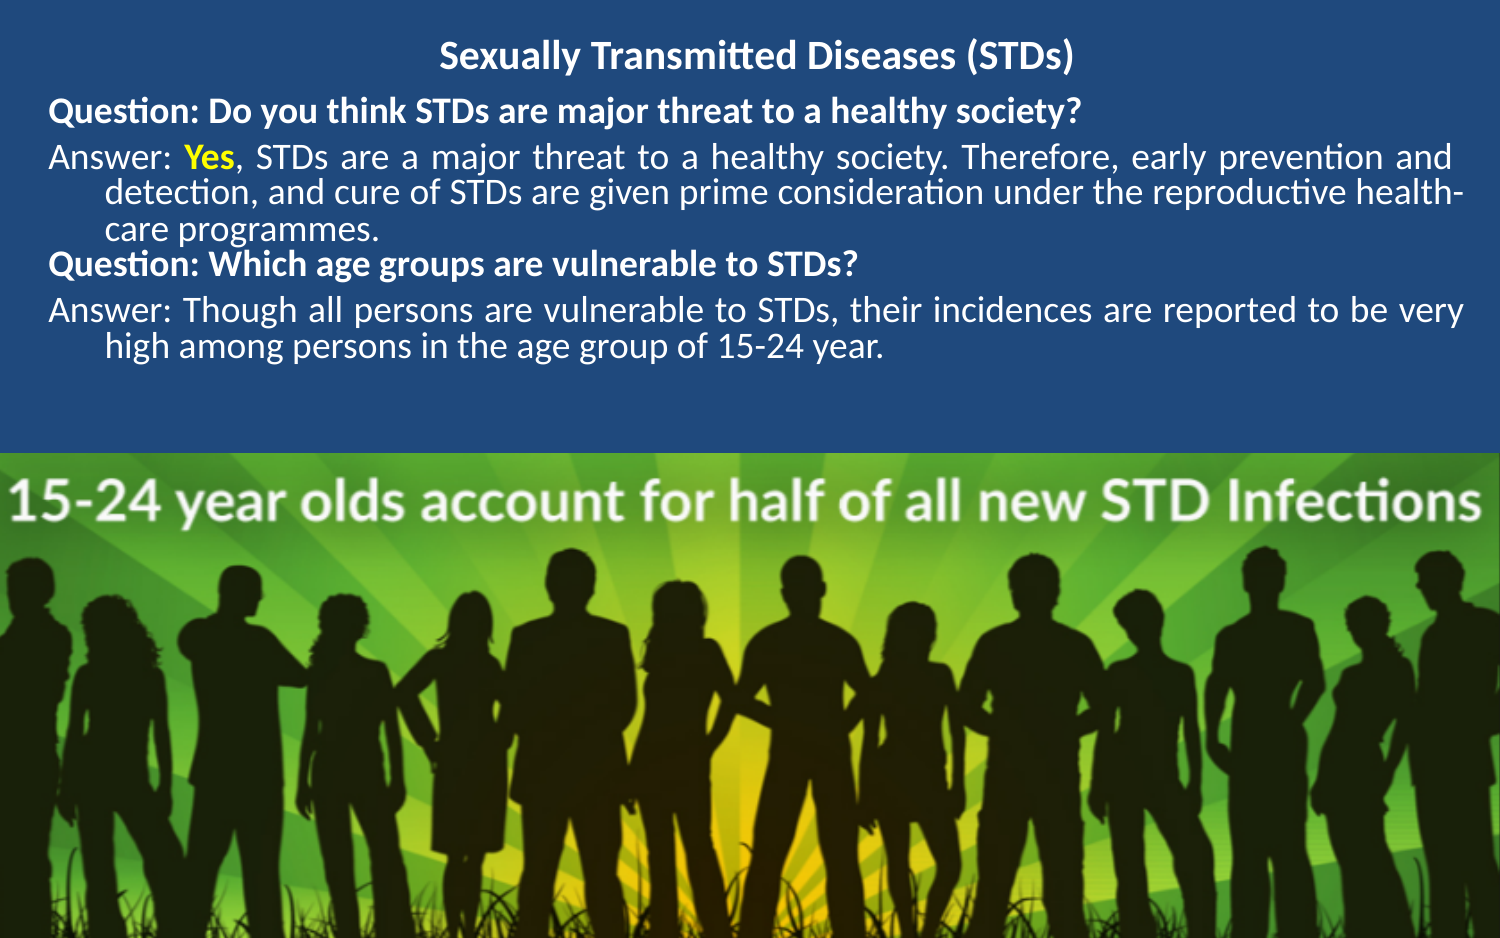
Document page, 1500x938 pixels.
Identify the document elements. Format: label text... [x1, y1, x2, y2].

picture [0, 452, 1500, 938]
list Question: Do you think STDs are major threat to a healthy society? Answer: Yes, STDs are a major threat to a healthy society. Therefore, early prevention and detection, and cure of STDs are given prime consideration under the reproductive health-care programmes. Question: Which age groups are vulnerable to STDs? Answer: Though all persons are vulnerable to STDs, their incidences are reported to be very high among persons in the age group of 15-24 year. [33, 87, 1482, 407]
title Sexually Transmitted Diseases (STDs) [33, 14, 1482, 87]
